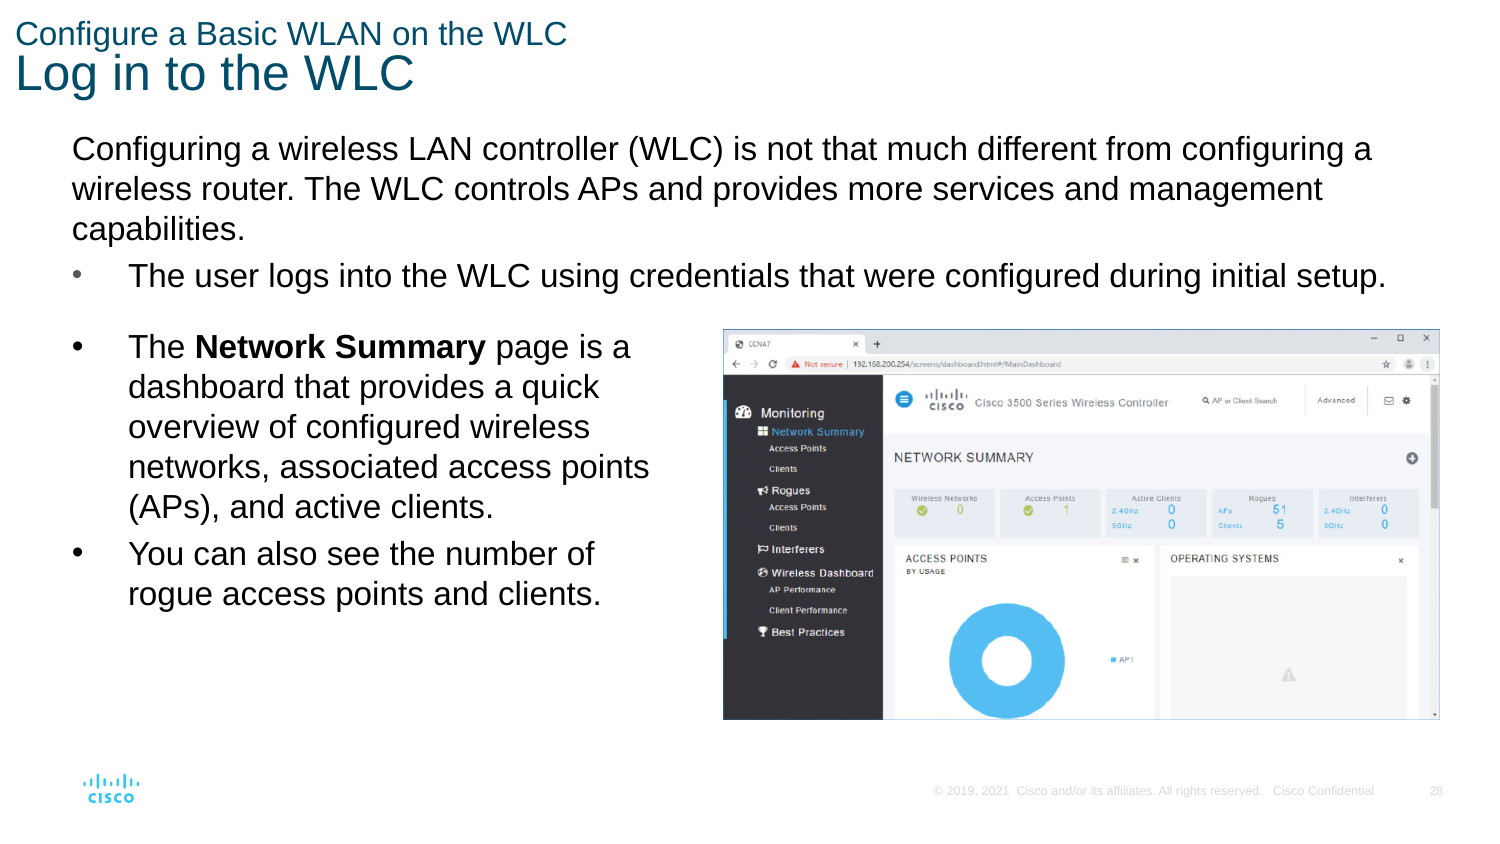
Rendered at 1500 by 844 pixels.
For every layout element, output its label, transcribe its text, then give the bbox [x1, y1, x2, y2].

title Configure a Basic WLAN on the WLC Log in to the WLC [0, 0, 1369, 121]
picture [721, 327, 1444, 724]
text_box The Network Summary page is a dashboard that provides a quick overview of configured wireless networks, associated access points (APs), and active clients. You can also see the number of rogue access points and clients. [56, 318, 705, 703]
list Configuring a wireless LAN controller (WLC) is not that much different from configuring a wireless router. The WLC controls APs and provides more services and management capabilities. The user logs into the WLC using credentials that were configured during initial setup. [56, 120, 1426, 726]
